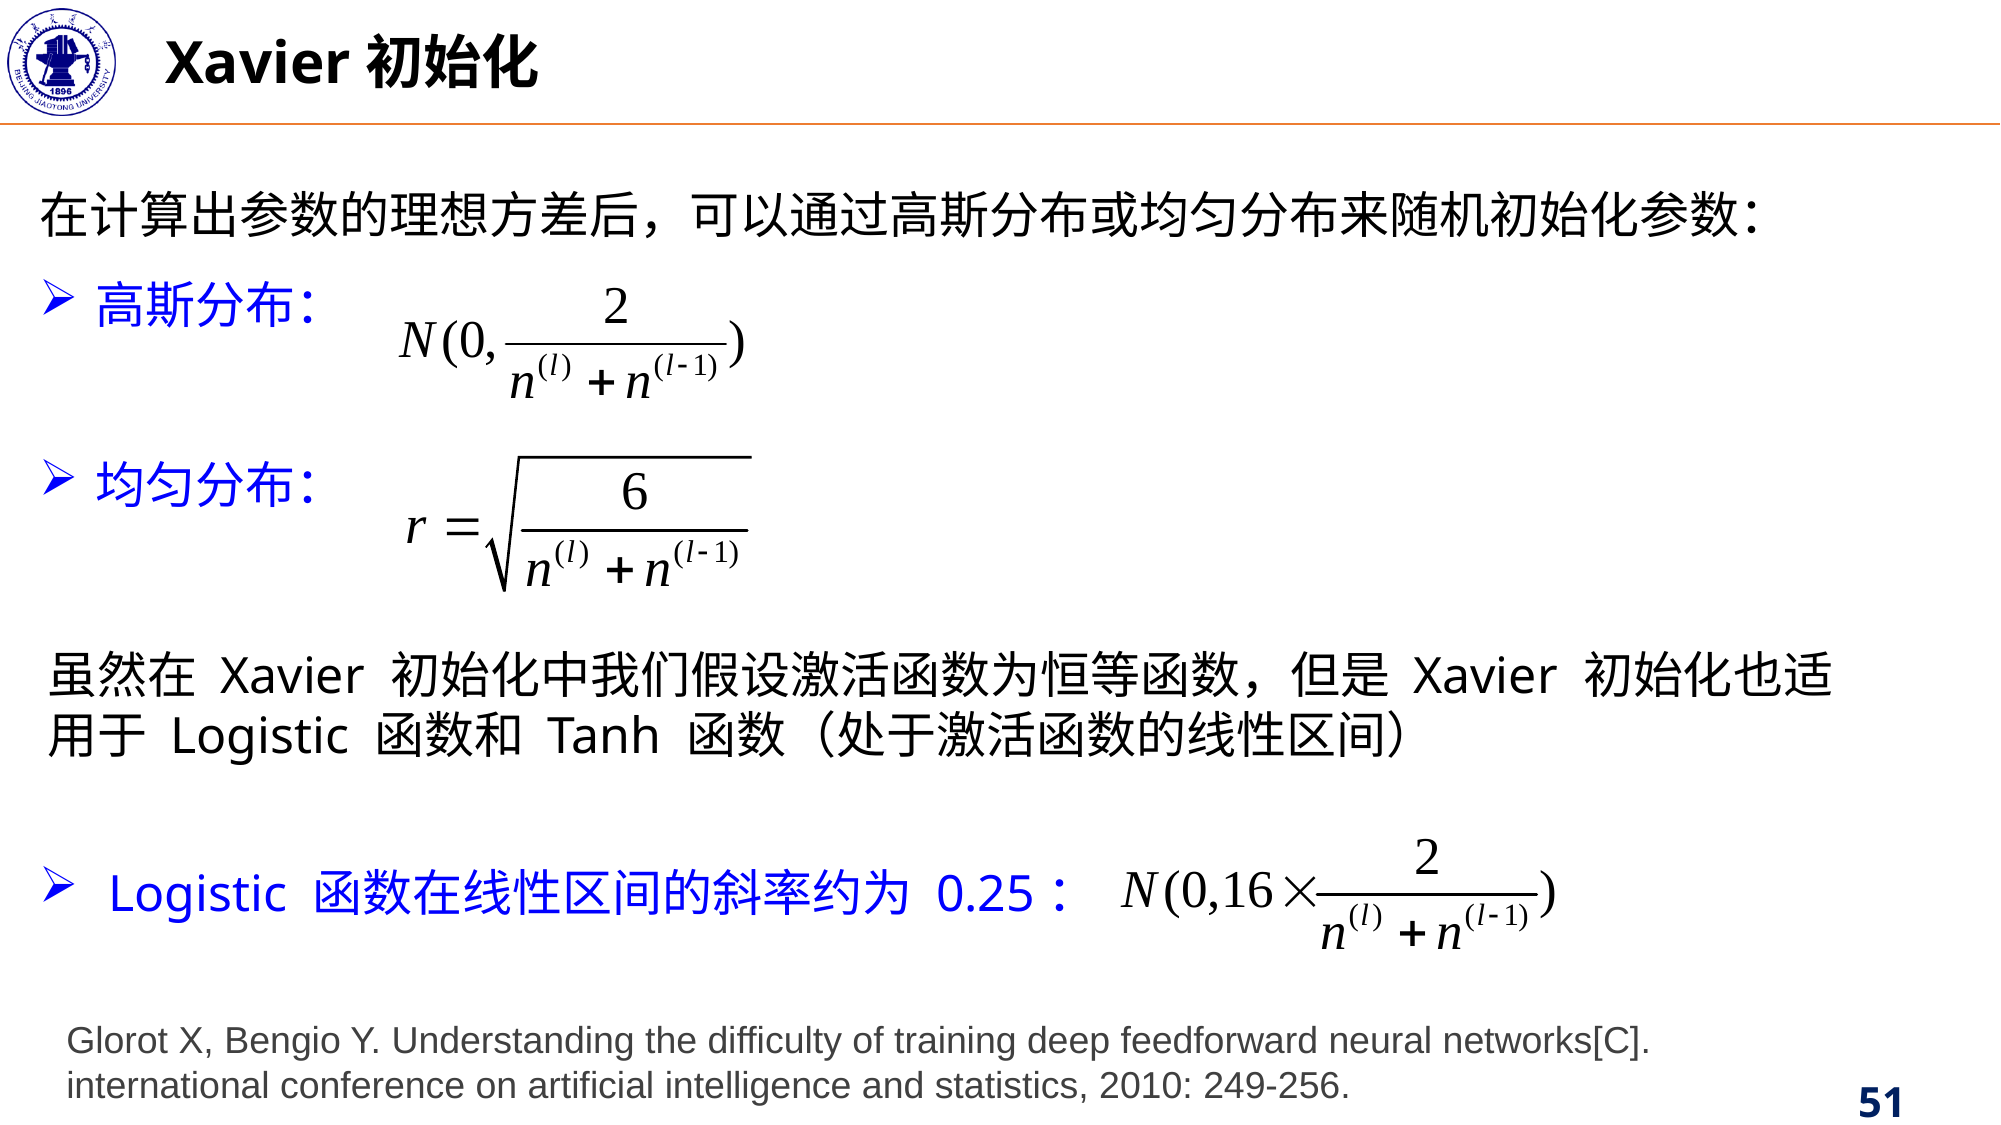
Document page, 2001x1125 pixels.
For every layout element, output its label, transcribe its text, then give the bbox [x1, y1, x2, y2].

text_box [24, 146, 2000, 411]
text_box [396, 443, 765, 603]
text_box Glorot X, Bengio Y. Understanding the difficulty of training deep feedforward neural networks[C]. international conference on artificial intelligence and statistics, 2010: 249-256. [51, 1008, 1817, 1114]
text_box 虽然在 Xavier 初始化中我们假设激活函数为恒等函数，但是 Xavier 初始化也适用于 Logistic 函数和 Tanh 函数（处于激活函数的线性区间） [32, 636, 1884, 771]
text_box Xavier初始化 [150, 17, 1981, 146]
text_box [24, 823, 2000, 962]
picture [7, 8, 116, 116]
